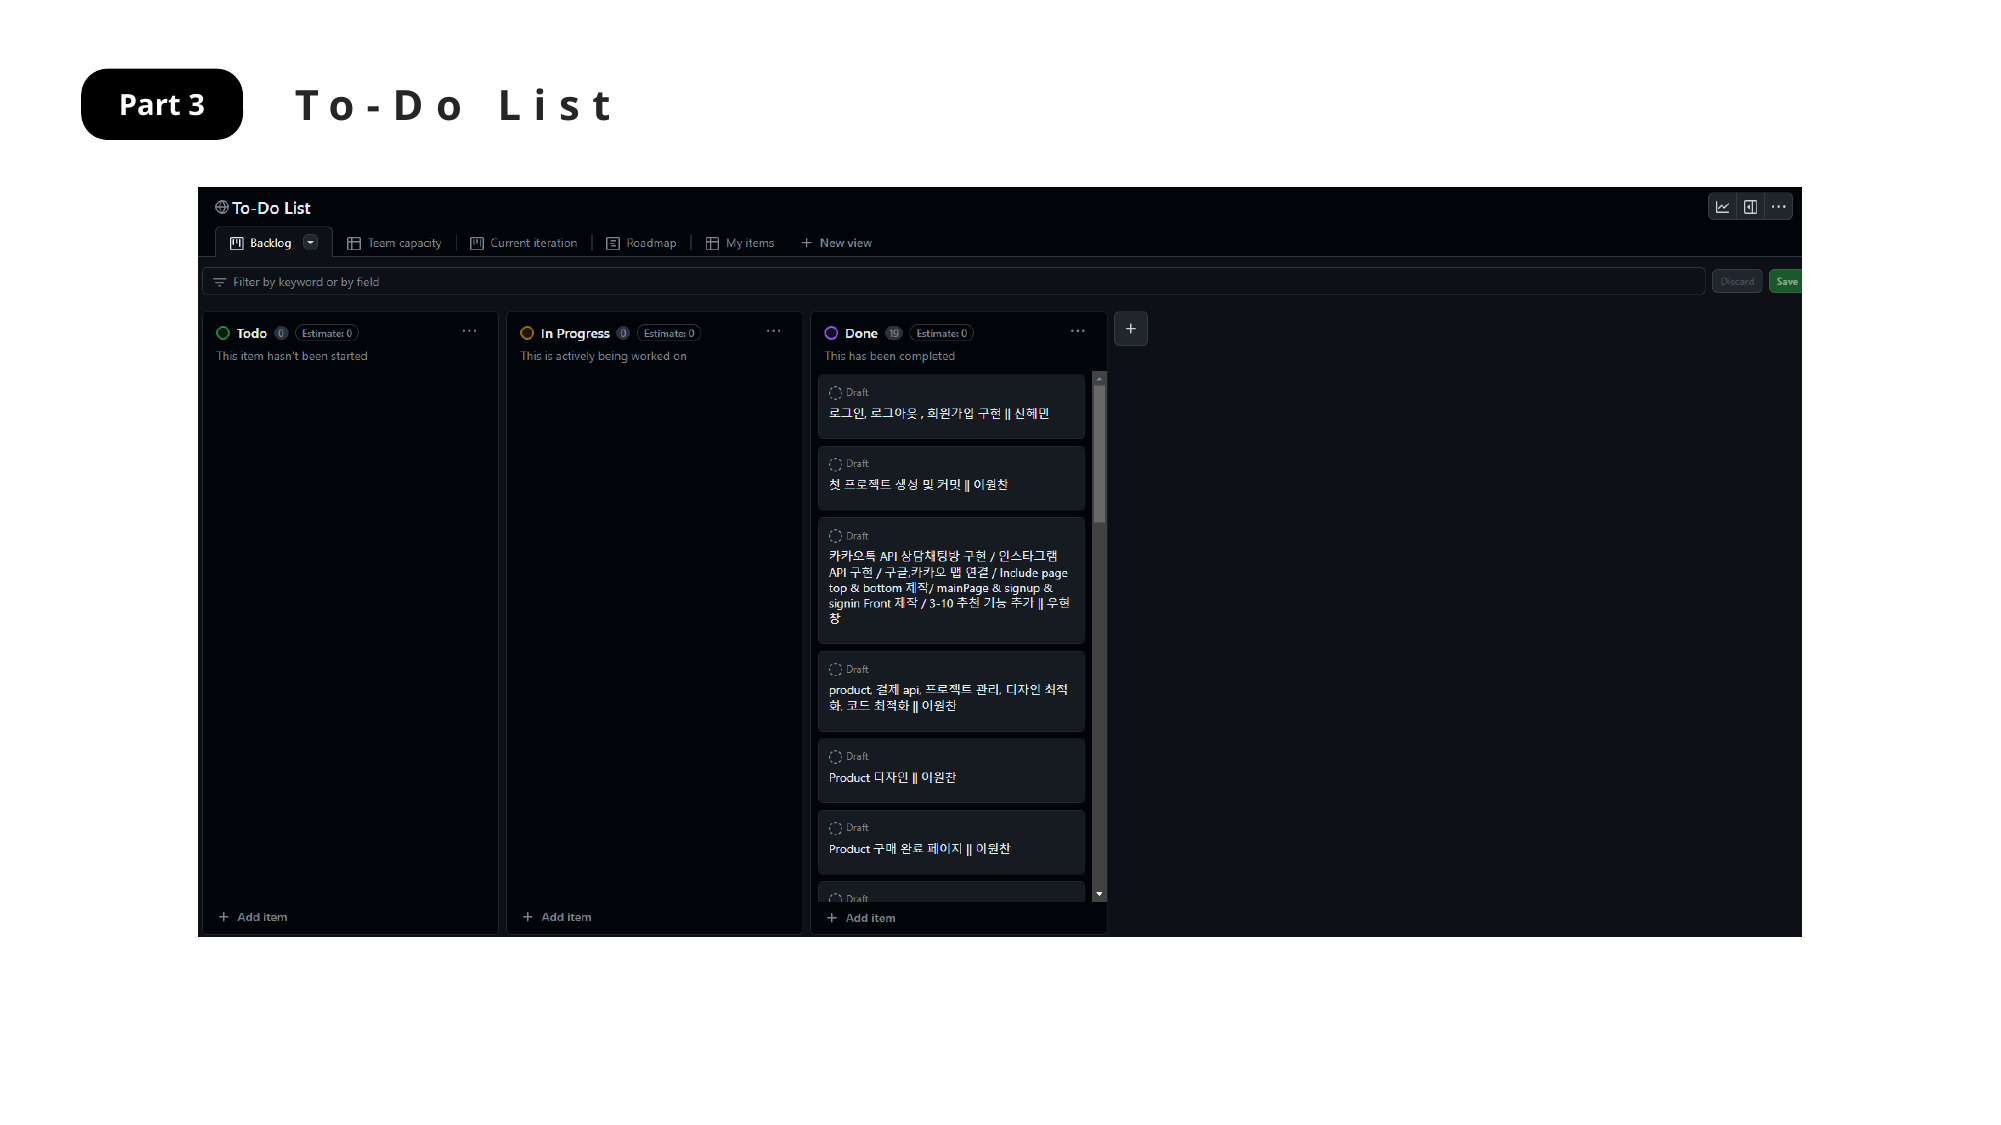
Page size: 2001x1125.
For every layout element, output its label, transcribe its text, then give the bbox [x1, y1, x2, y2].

text_box Part 3 [104, 79, 221, 129]
text_box To-Do List [280, 71, 626, 137]
picture [198, 187, 1802, 937]
text_box [80, 67, 245, 141]
